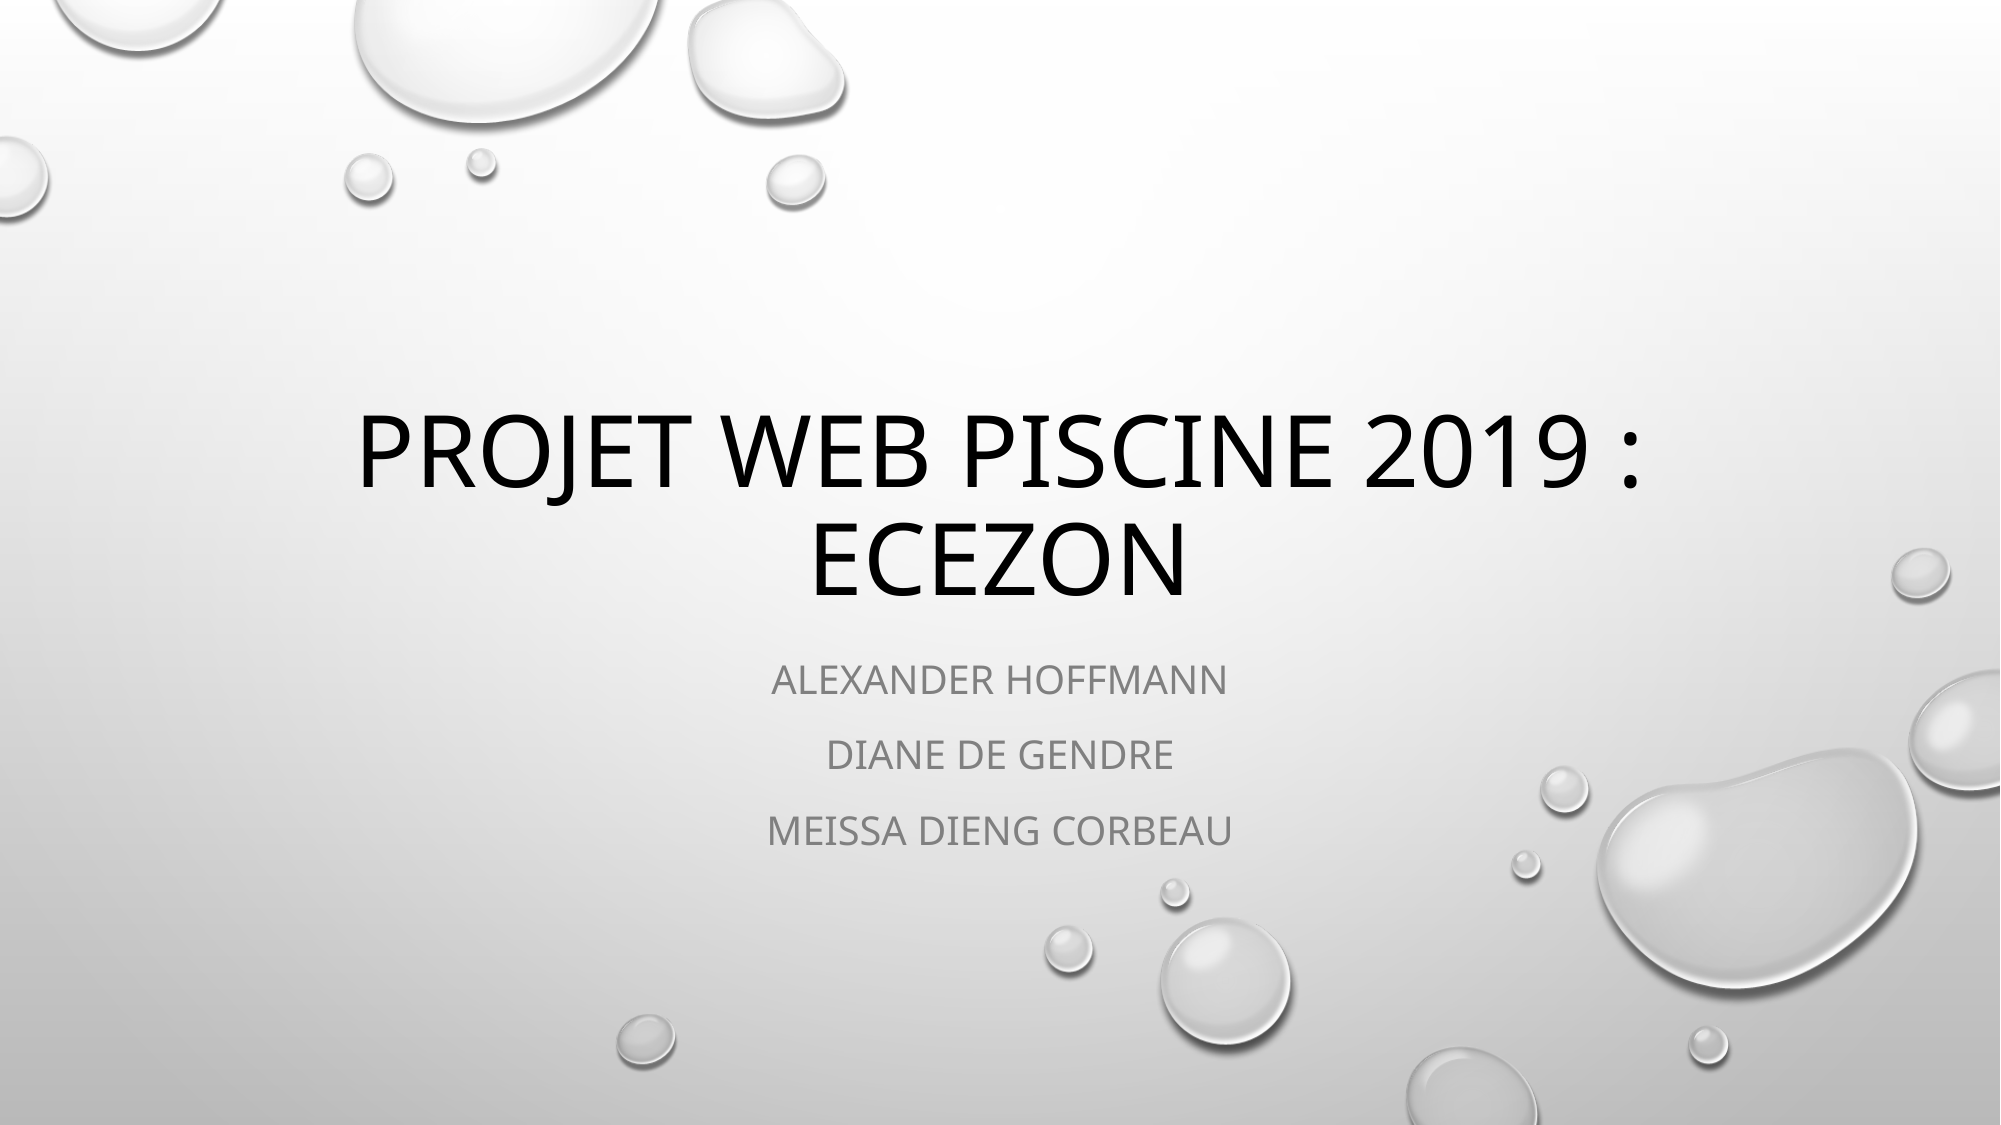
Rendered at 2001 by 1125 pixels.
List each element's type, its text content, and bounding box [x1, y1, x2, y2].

picture [0, 0, 2000, 1125]
title Projet Web Piscine 2019 : ECEZON [287, 213, 1713, 625]
subtitle Alexander Hoffmann Diane de gendre Meissa dieng corbeau [287, 637, 1713, 863]
